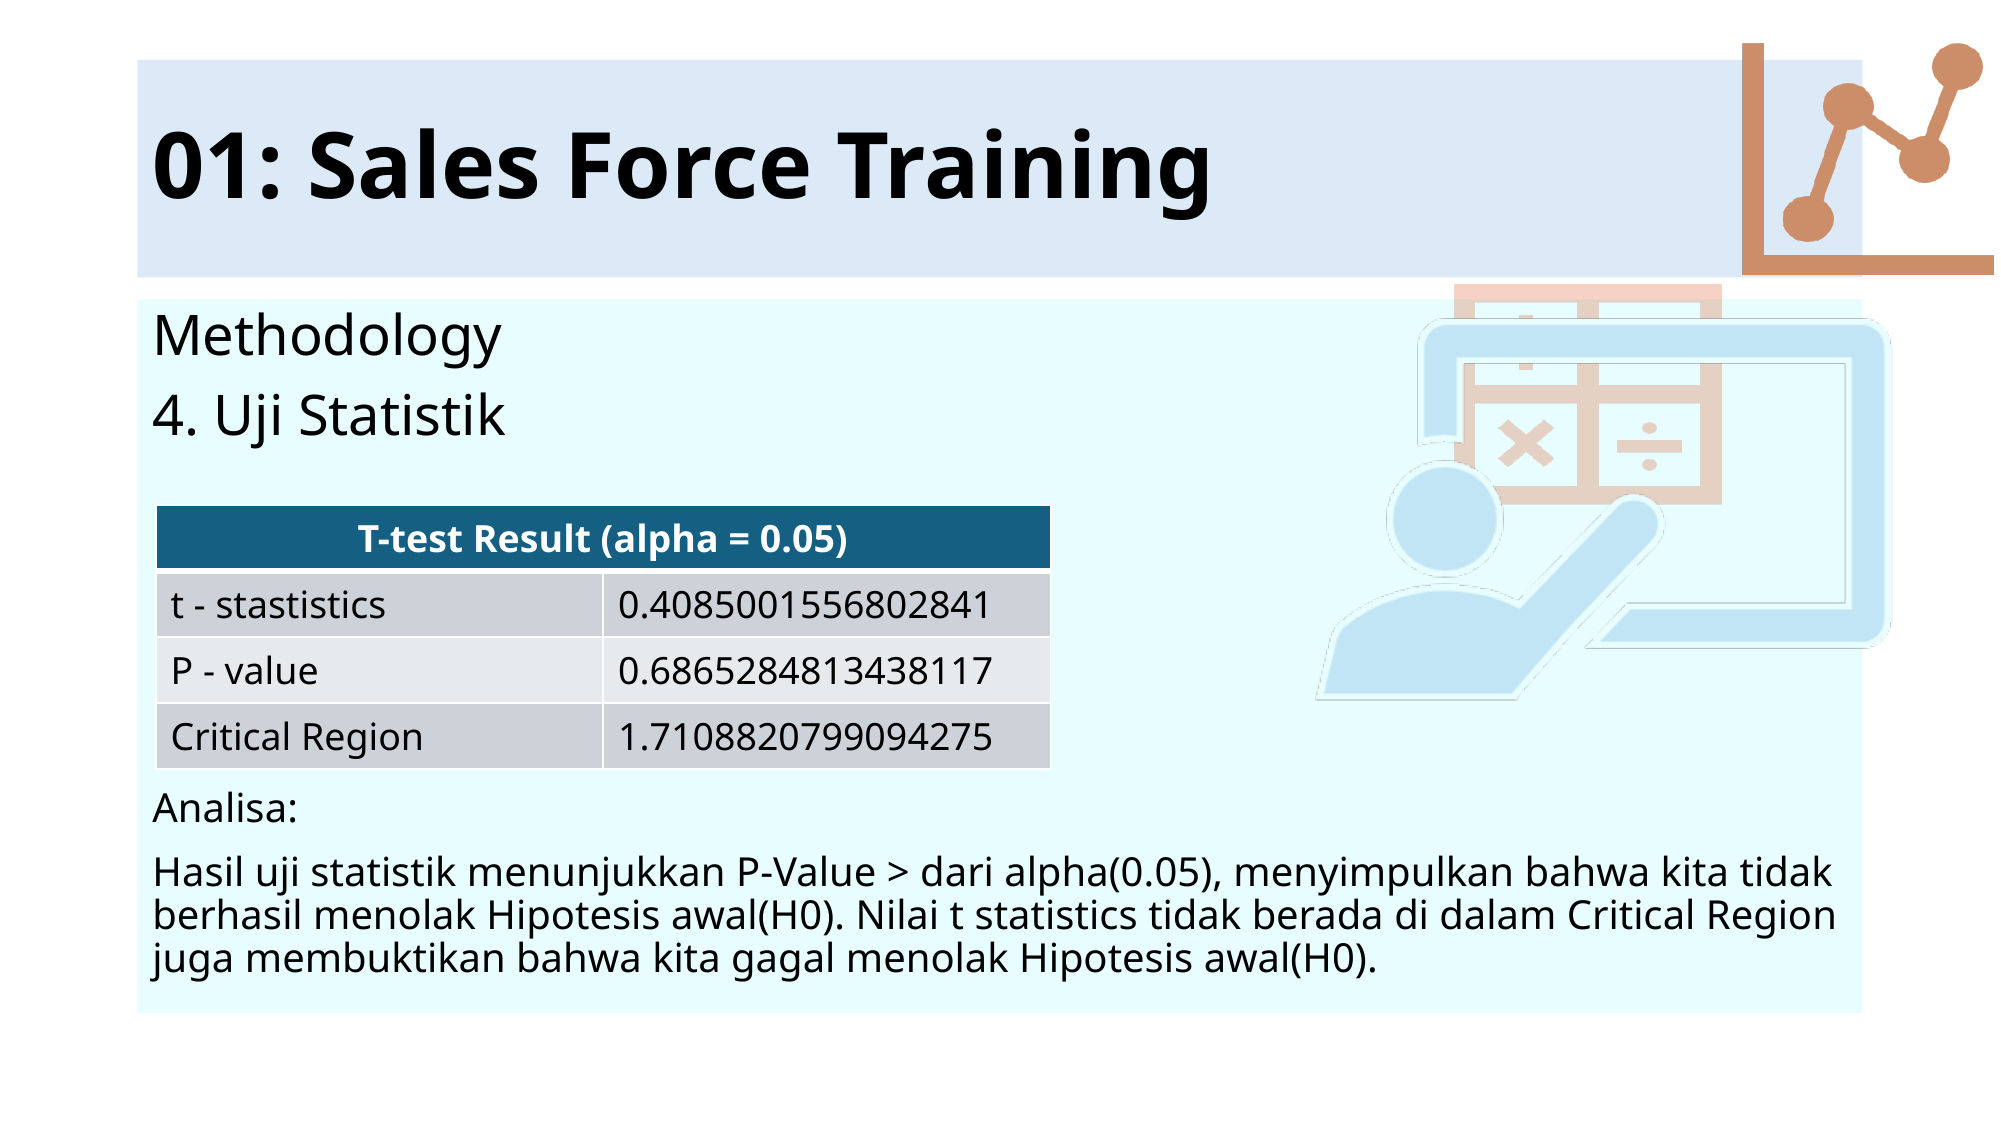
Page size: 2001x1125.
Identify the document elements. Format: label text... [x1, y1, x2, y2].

table_cell 0.6865284813438117 [604, 638, 1050, 702]
picture [1293, 0, 2000, 821]
table_header T-test Result (alpha = 0.05) [157, 506, 1050, 568]
table_cell P - value [157, 638, 602, 702]
list Methodology 4. Uji Statistik Analisa: Hasil uji statistik menunjukkan P-Value > dari alpha(0.05), menyimpulkan bahwa kita tidak berhasil menolak Hipotesis awal(H0). Nilai t statistics tidak berada di dalam Critical Region juga membuktikan bahwa kita gagal menolak Hipotesis awal(H0). [137, 299, 1863, 1014]
table_cell t - stastistics [157, 574, 602, 636]
title 01: Sales Force Training [137, 59, 1690, 278]
table_cell Critical Region [157, 704, 602, 768]
table_cell 0.4085001556802841 [604, 574, 1050, 636]
table_cell 1.7108820799094275 [604, 704, 1050, 768]
